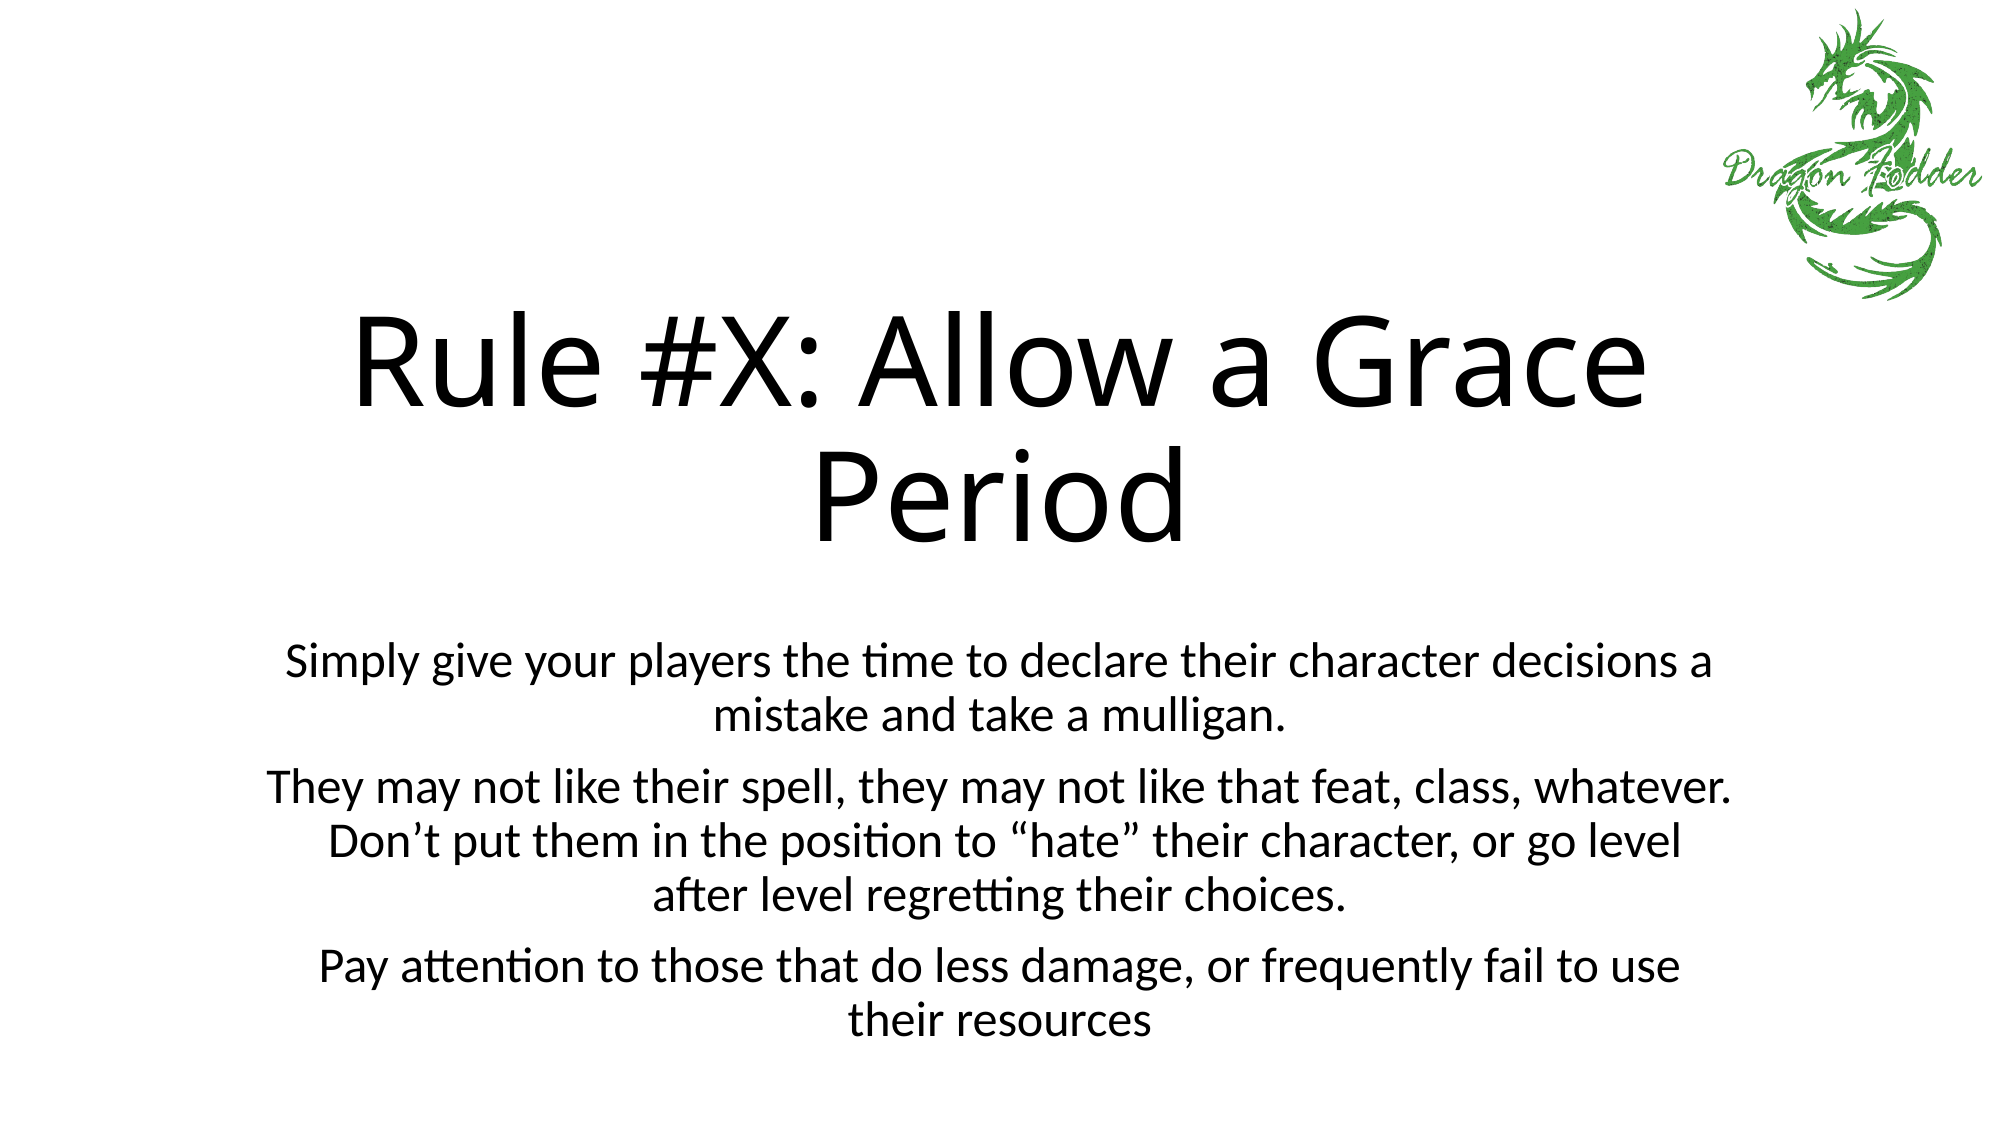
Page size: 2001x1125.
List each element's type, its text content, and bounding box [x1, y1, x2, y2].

picture [1722, 4, 1983, 301]
subtitle Simply give your players the time to declare their character decisions a mistake and take a mulligan. They may not like their spell, they may not like that feat, class, whatever. Don’t put them in the position to “hate” their character, or go level after level regretting their choices. Pay attention to those that do less damage, or frequently fail to use their resources [249, 626, 1750, 1058]
title Rule #X: Allow a Grace Period [249, 184, 1750, 576]
